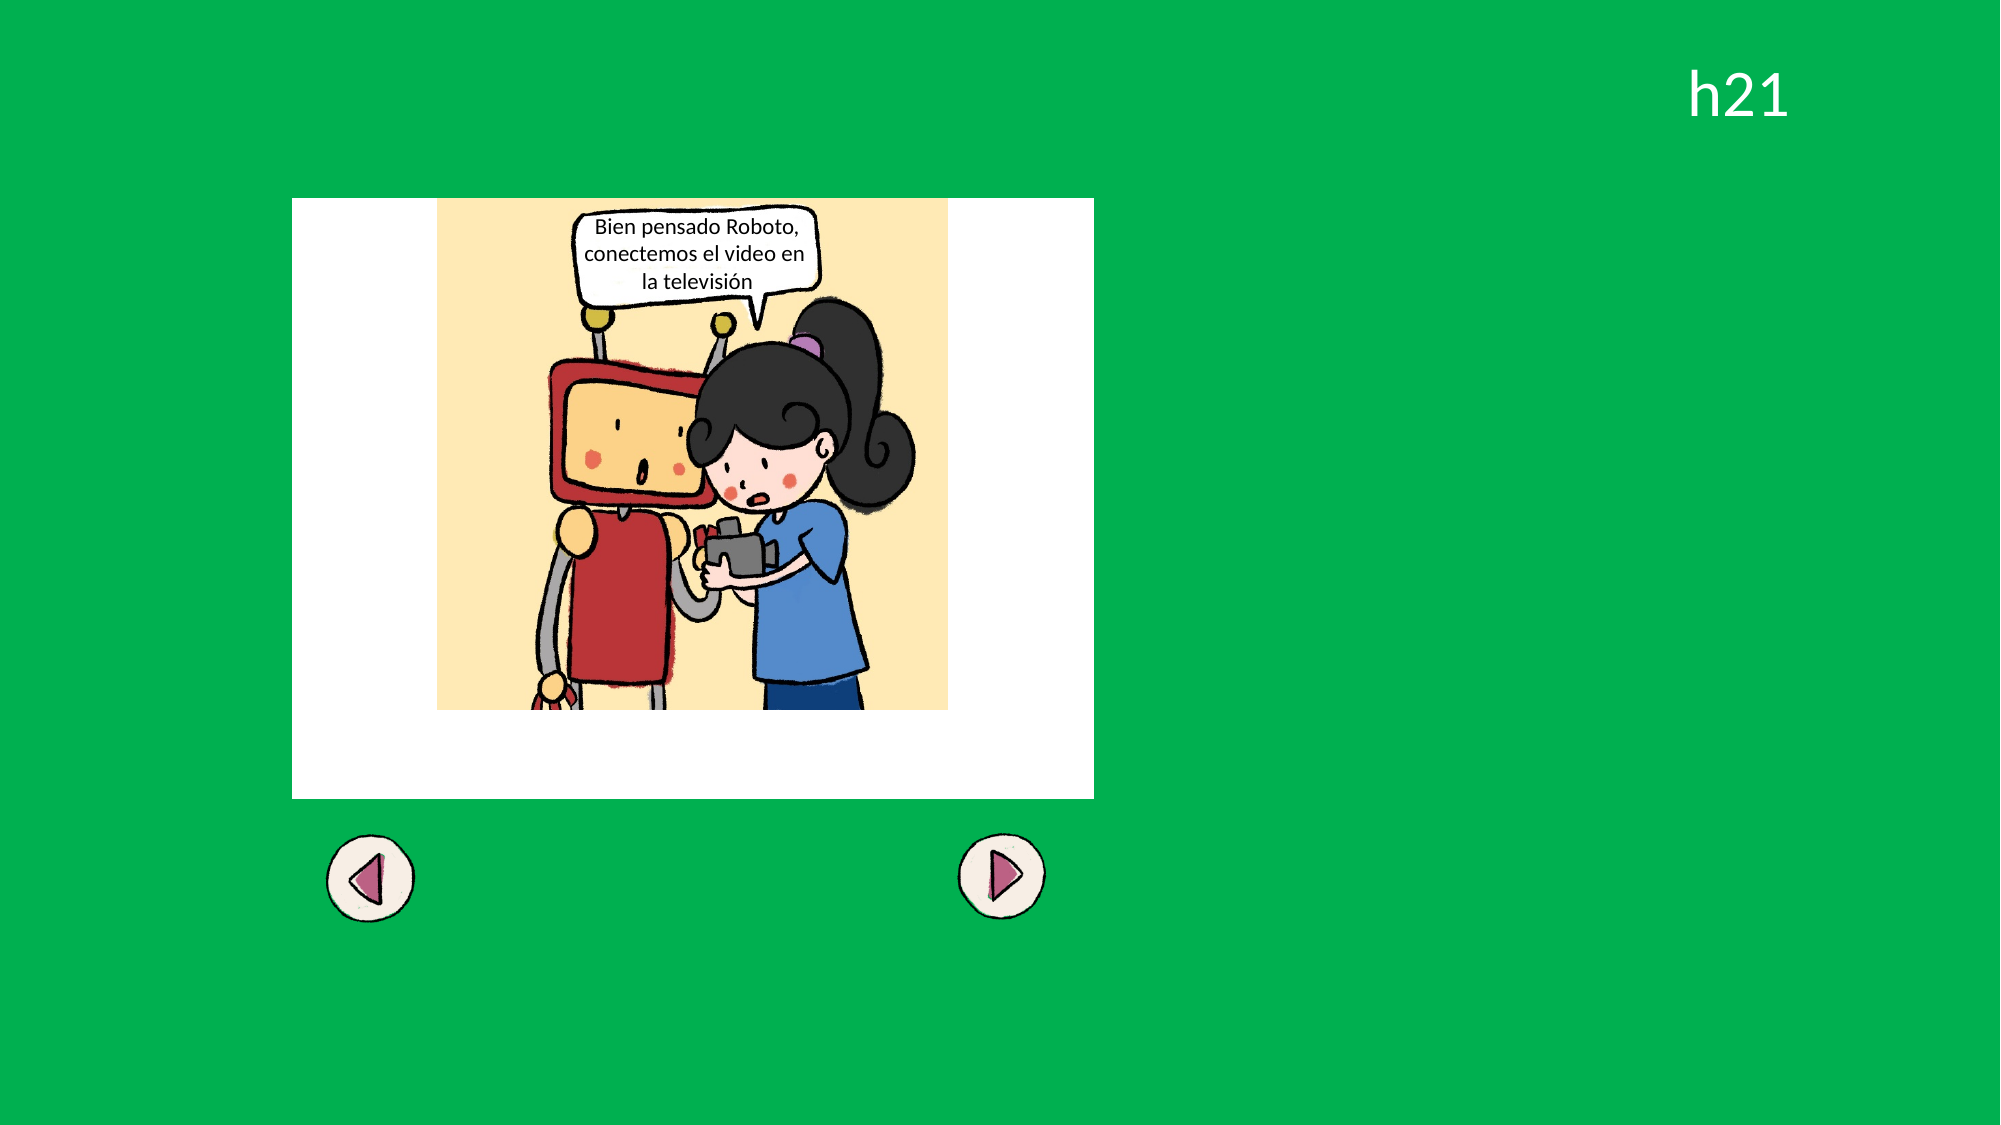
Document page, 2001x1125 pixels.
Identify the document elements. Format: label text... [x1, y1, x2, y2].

text_box h21 [1672, 42, 1814, 138]
picture [324, 833, 416, 925]
picture [956, 832, 1047, 922]
picture [291, 198, 1094, 799]
